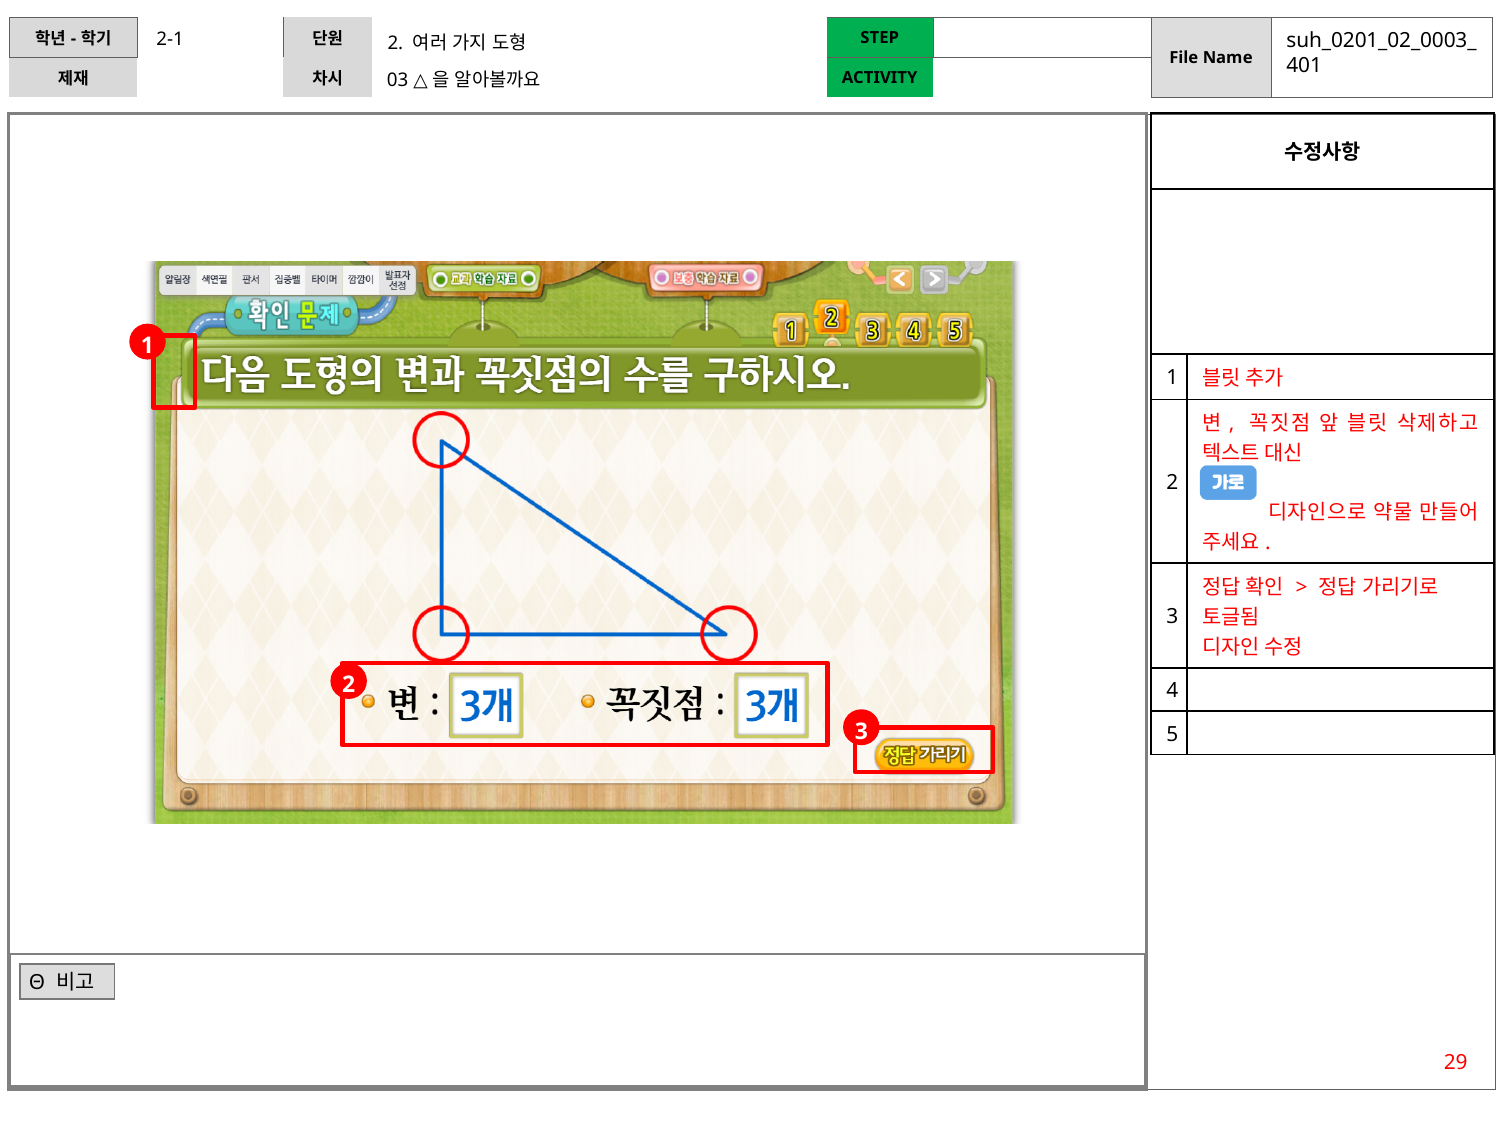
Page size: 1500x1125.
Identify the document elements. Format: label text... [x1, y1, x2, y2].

table_cell 1 [1152, 355, 1186, 399]
table_cell [1188, 712, 1493, 754]
table_cell [1188, 669, 1493, 710]
table_cell 4 [1152, 669, 1186, 710]
table_cell 3 [1152, 564, 1186, 667]
table_cell 2 [1152, 400, 1186, 562]
text_box 03 △을 알아볼까요 [372, 60, 821, 96]
table_cell 변, 꼭짓점 앞 블릿 삭제하고 텍스트 대신 디자인으로 약물 만들어 주세요. [1188, 400, 1493, 562]
table_cell 5 [1152, 712, 1186, 754]
table_header 수정사항 [1152, 114, 1493, 188]
table_cell [1152, 190, 1493, 353]
picture [1196, 461, 1259, 502]
text_box 2. 여러 가지 도형 [372, 23, 828, 48]
picture [25, 260, 1140, 824]
table_cell 정답 확인 > 정답 가리기로 토글됨 디자인 수정 [1188, 564, 1493, 667]
table_cell 블릿 추가 [1188, 355, 1493, 399]
text_box suh_0201_02_0003_401 [1271, 18, 1500, 84]
text_box 2-1 [141, 18, 284, 55]
